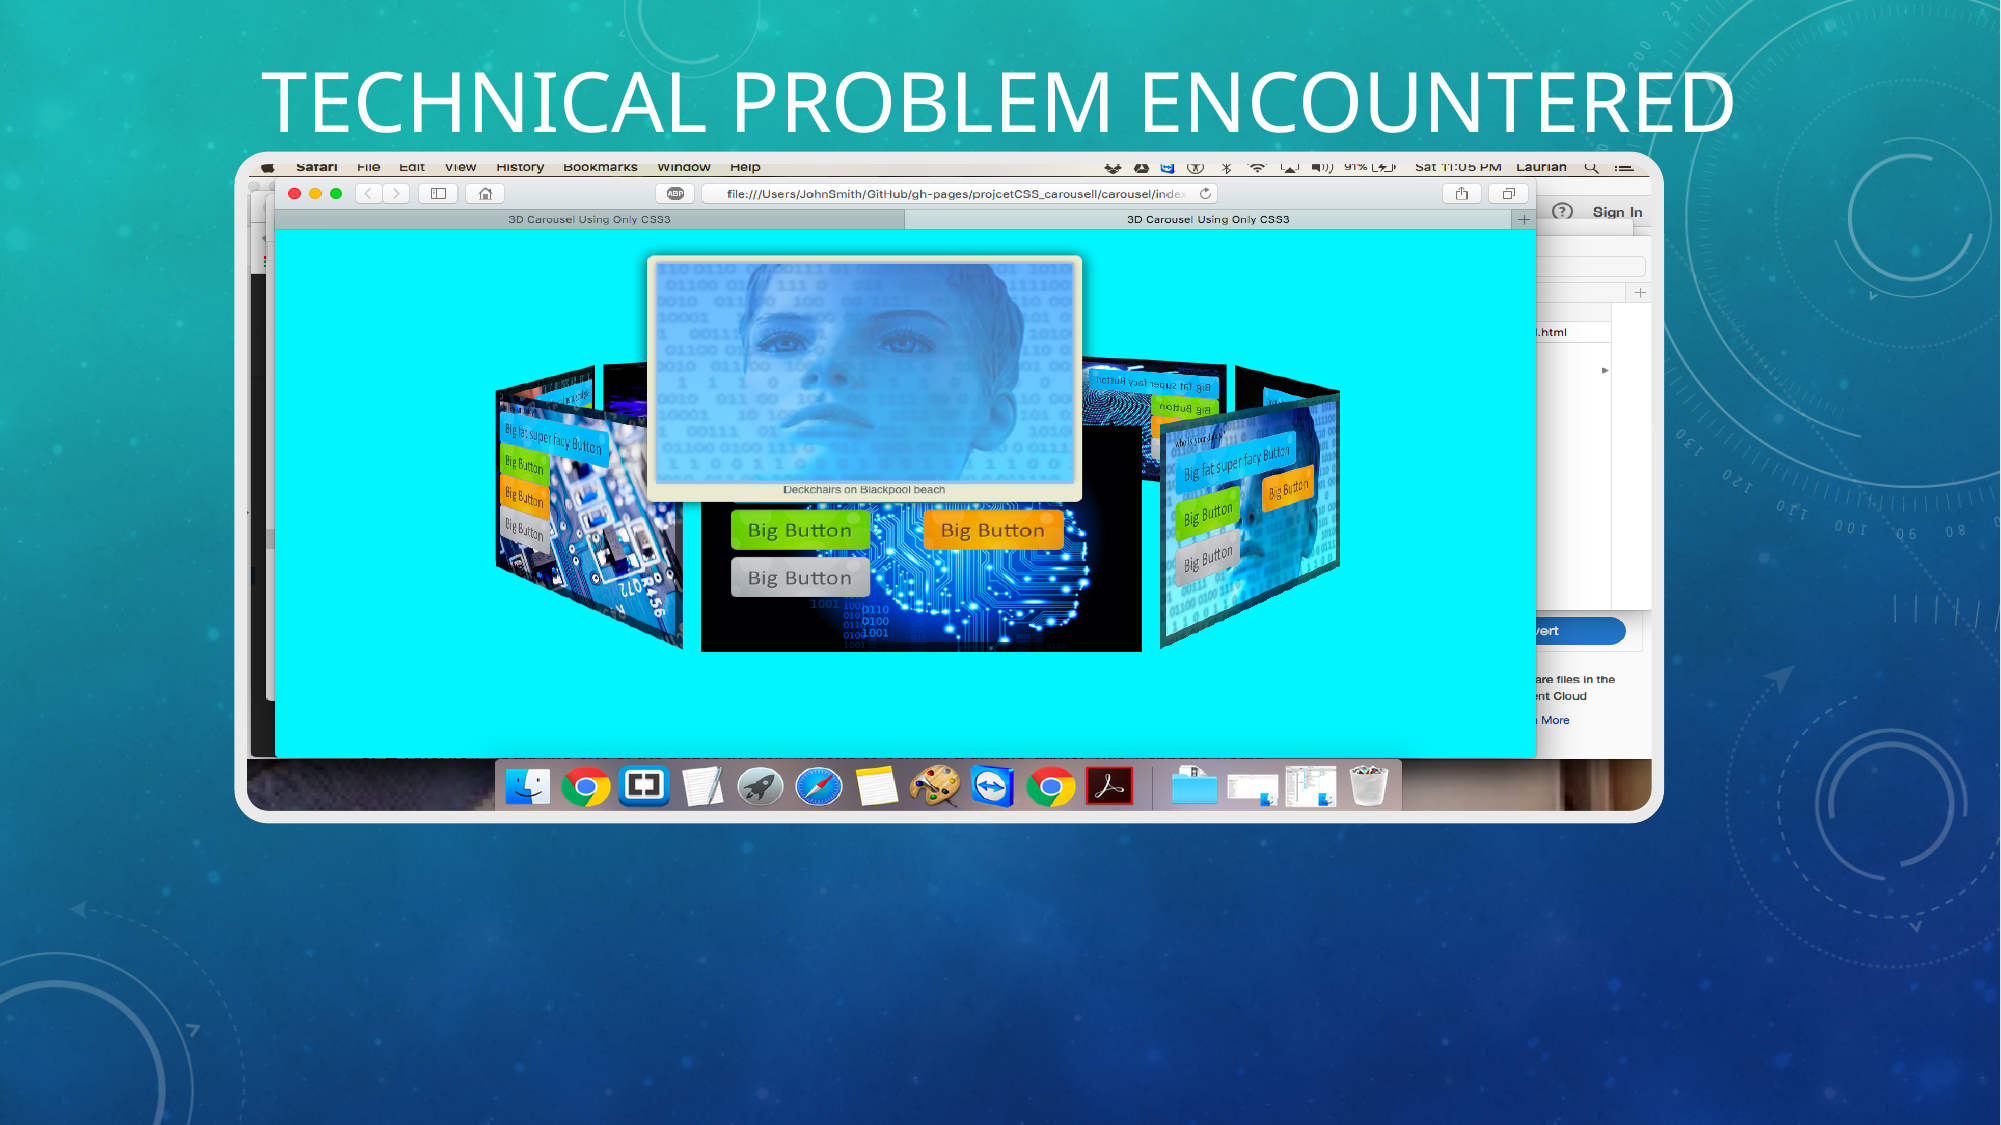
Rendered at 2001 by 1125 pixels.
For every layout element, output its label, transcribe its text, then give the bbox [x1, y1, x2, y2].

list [240, 157, 1659, 818]
picture [0, 0, 2001, 1125]
title Technical problem encountered [0, 0, 2000, 198]
